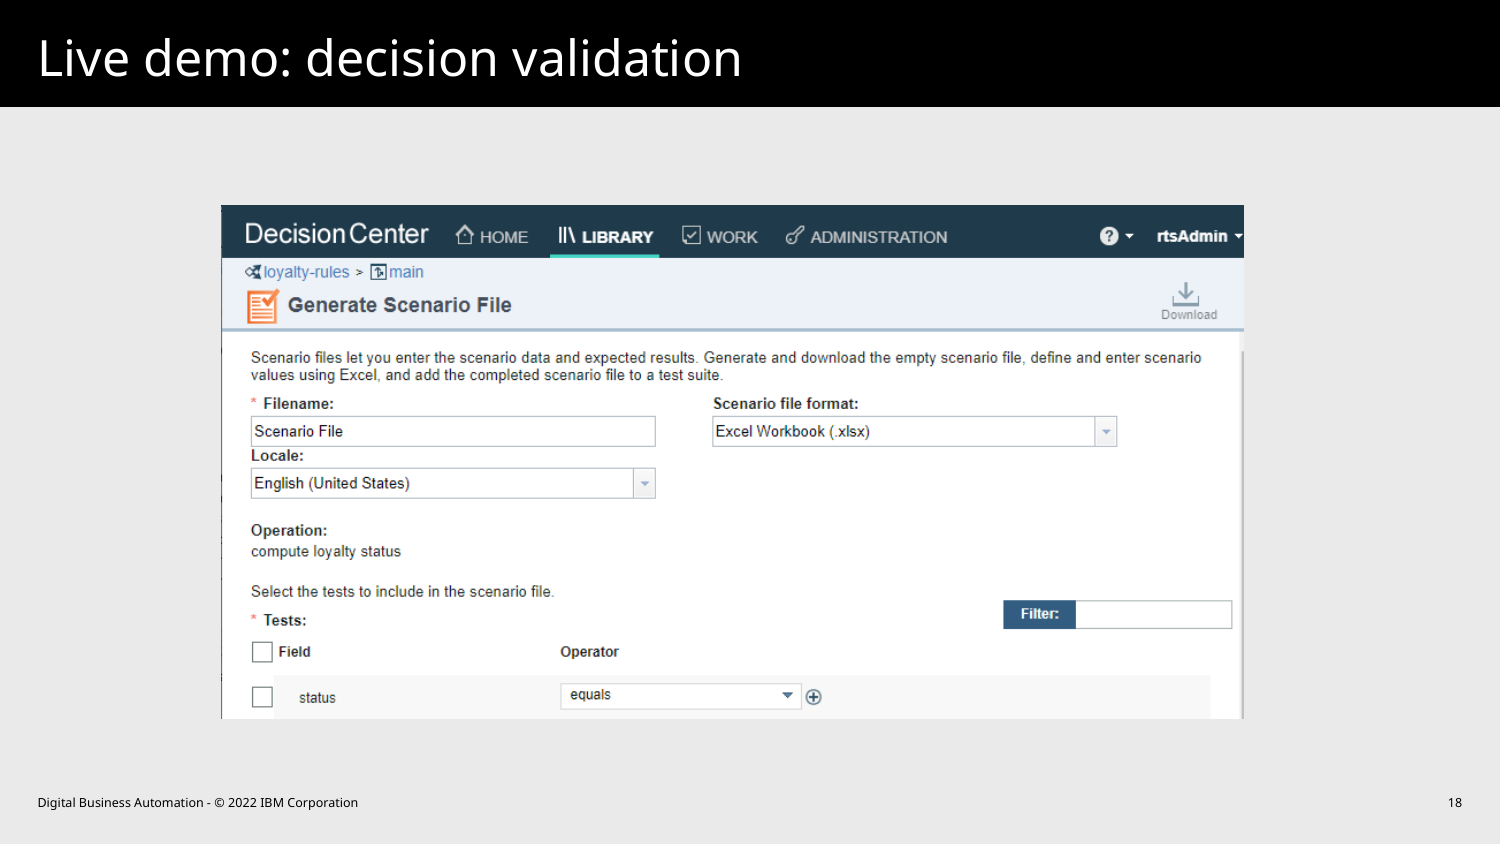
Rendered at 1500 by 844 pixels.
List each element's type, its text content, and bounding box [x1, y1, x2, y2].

picture [221, 205, 1244, 719]
footer Digital Business Automation - © 2022 IBM Corporation [37, 791, 1088, 815]
title Live demo: decision validation [0, 0, 1500, 107]
slide_number 18 [1125, 791, 1463, 815]
